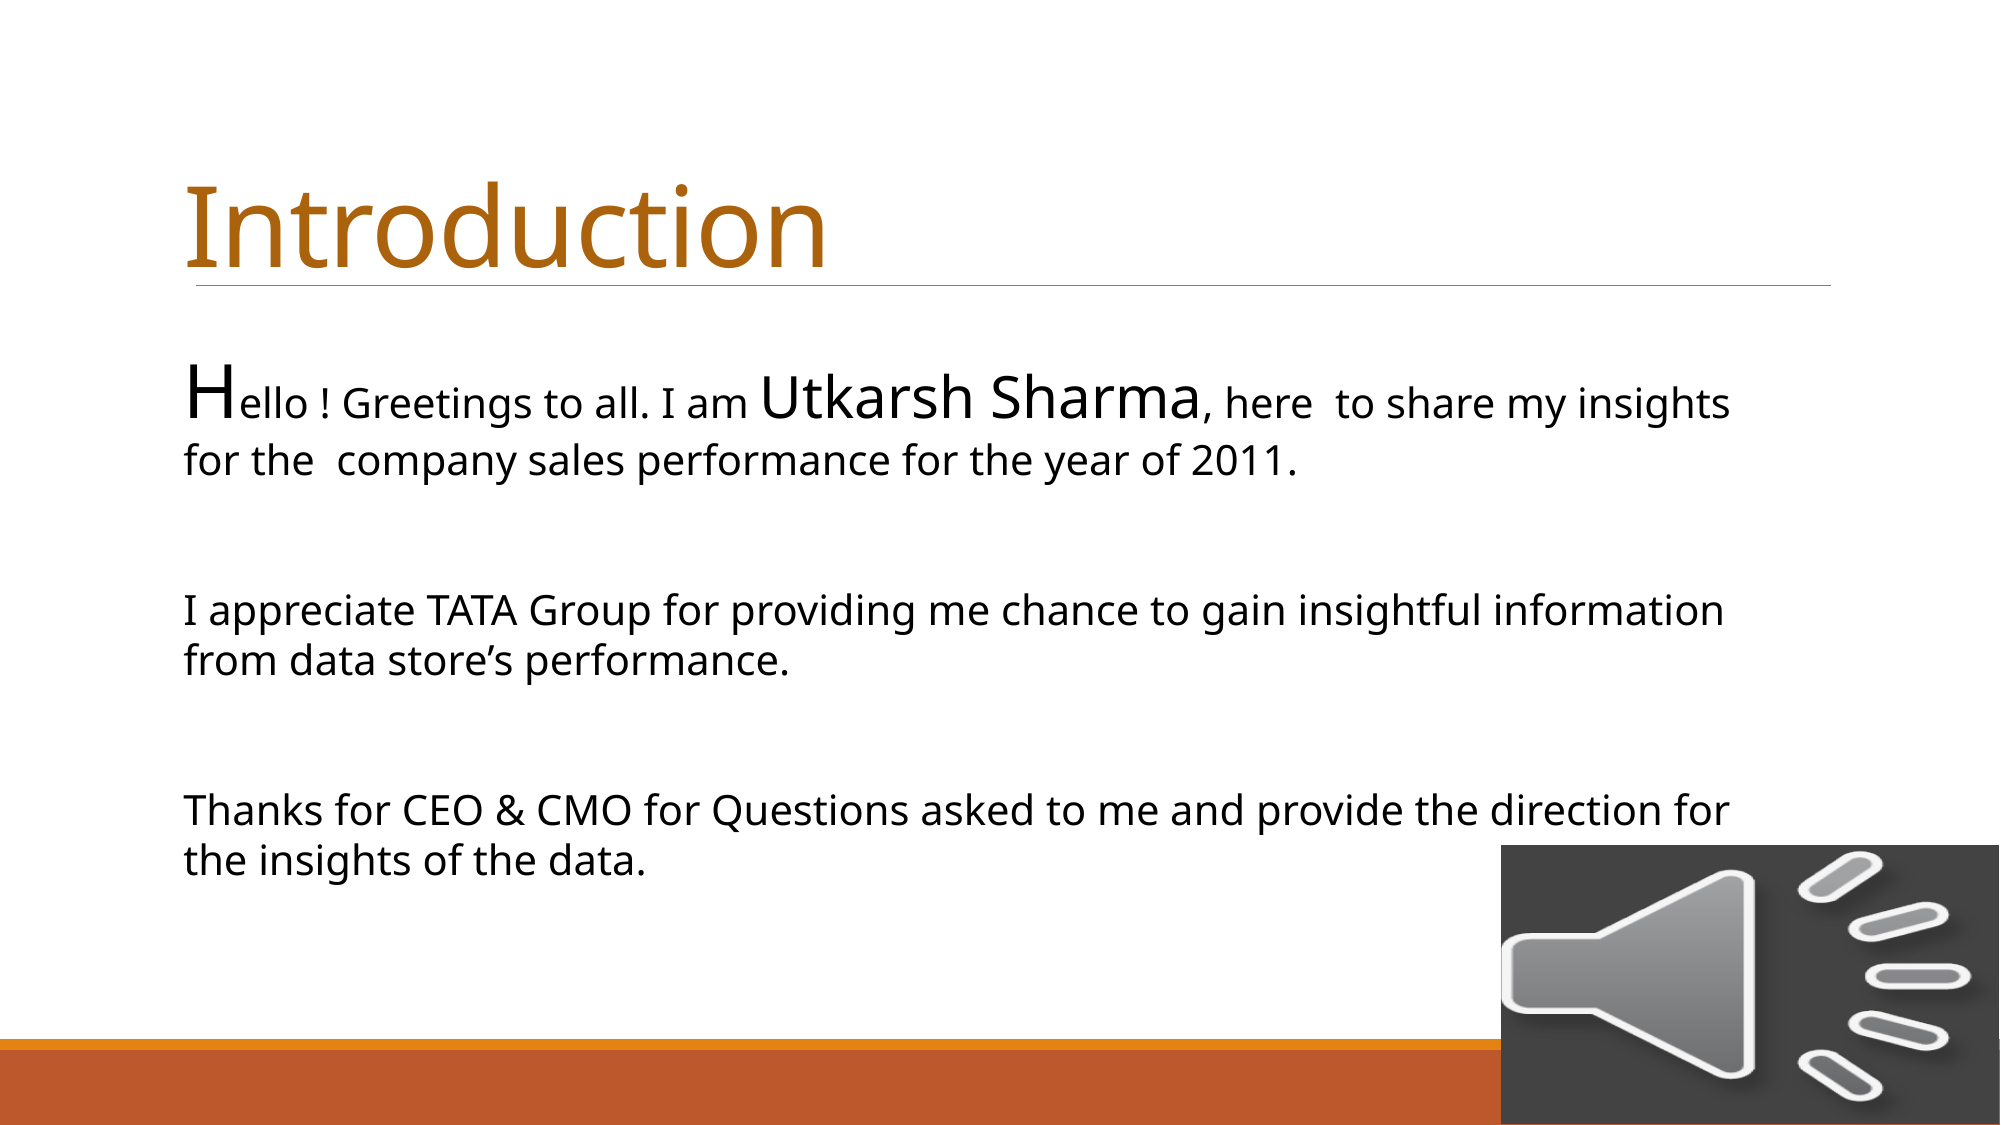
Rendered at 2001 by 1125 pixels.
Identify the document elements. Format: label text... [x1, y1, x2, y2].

text_box Introduction [168, 137, 1147, 298]
picture [1499, 843, 2000, 1125]
text_box Hello ! Greetings to all. I am Utkarsh Sharma, here to share my insights for the company sales performance for the year of 2011. I appreciate TATA Group for providing me chance to gain insightful information from data store’s performance. Thanks for CEO & CMO for Questions asked to me and provide the direction for the insights of the data. [168, 336, 1752, 1072]
